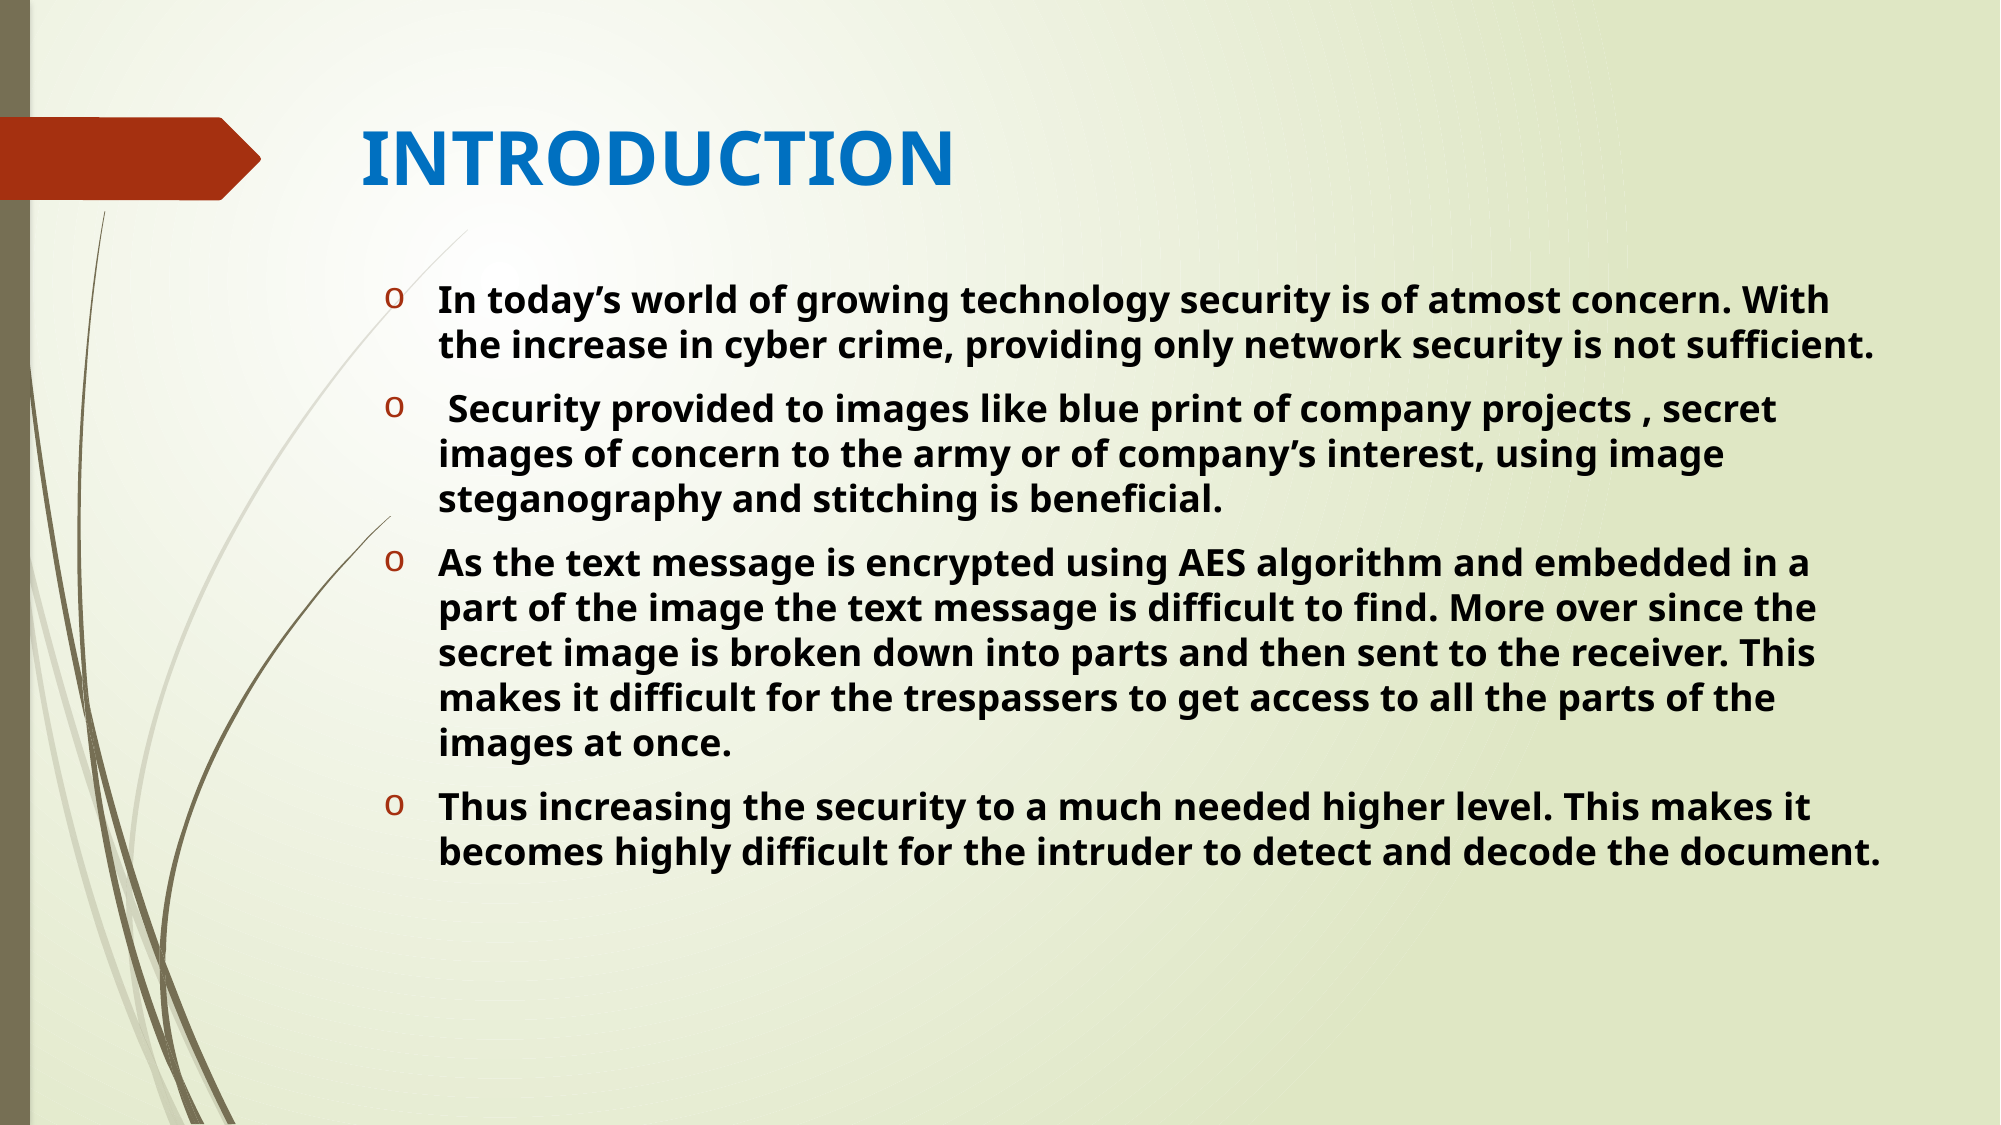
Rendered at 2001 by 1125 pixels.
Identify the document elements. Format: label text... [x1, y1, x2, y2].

title INTRODUCTION [345, 102, 1888, 313]
list In today’s world of growing technology security is of atmost concern. With the increase in cyber crime, providing only network security is not sufficient. Security provided to images like blue print of company projects , secret images of concern to the army or of company’s interest, using image steganography and stitching is beneficial. As the text message is encrypted using AES algorithm and embedded in a part of the image the text message is difficult to find. More over since the secret image is broken down into parts and then sent to the receiver. This makes it difficult for the trespassers to get access to all the parts of the images at once. Thus increasing the security to a much needed higher level. This makes it becomes highly difficult for the intruder to detect and decode the document. [368, 268, 1910, 947]
